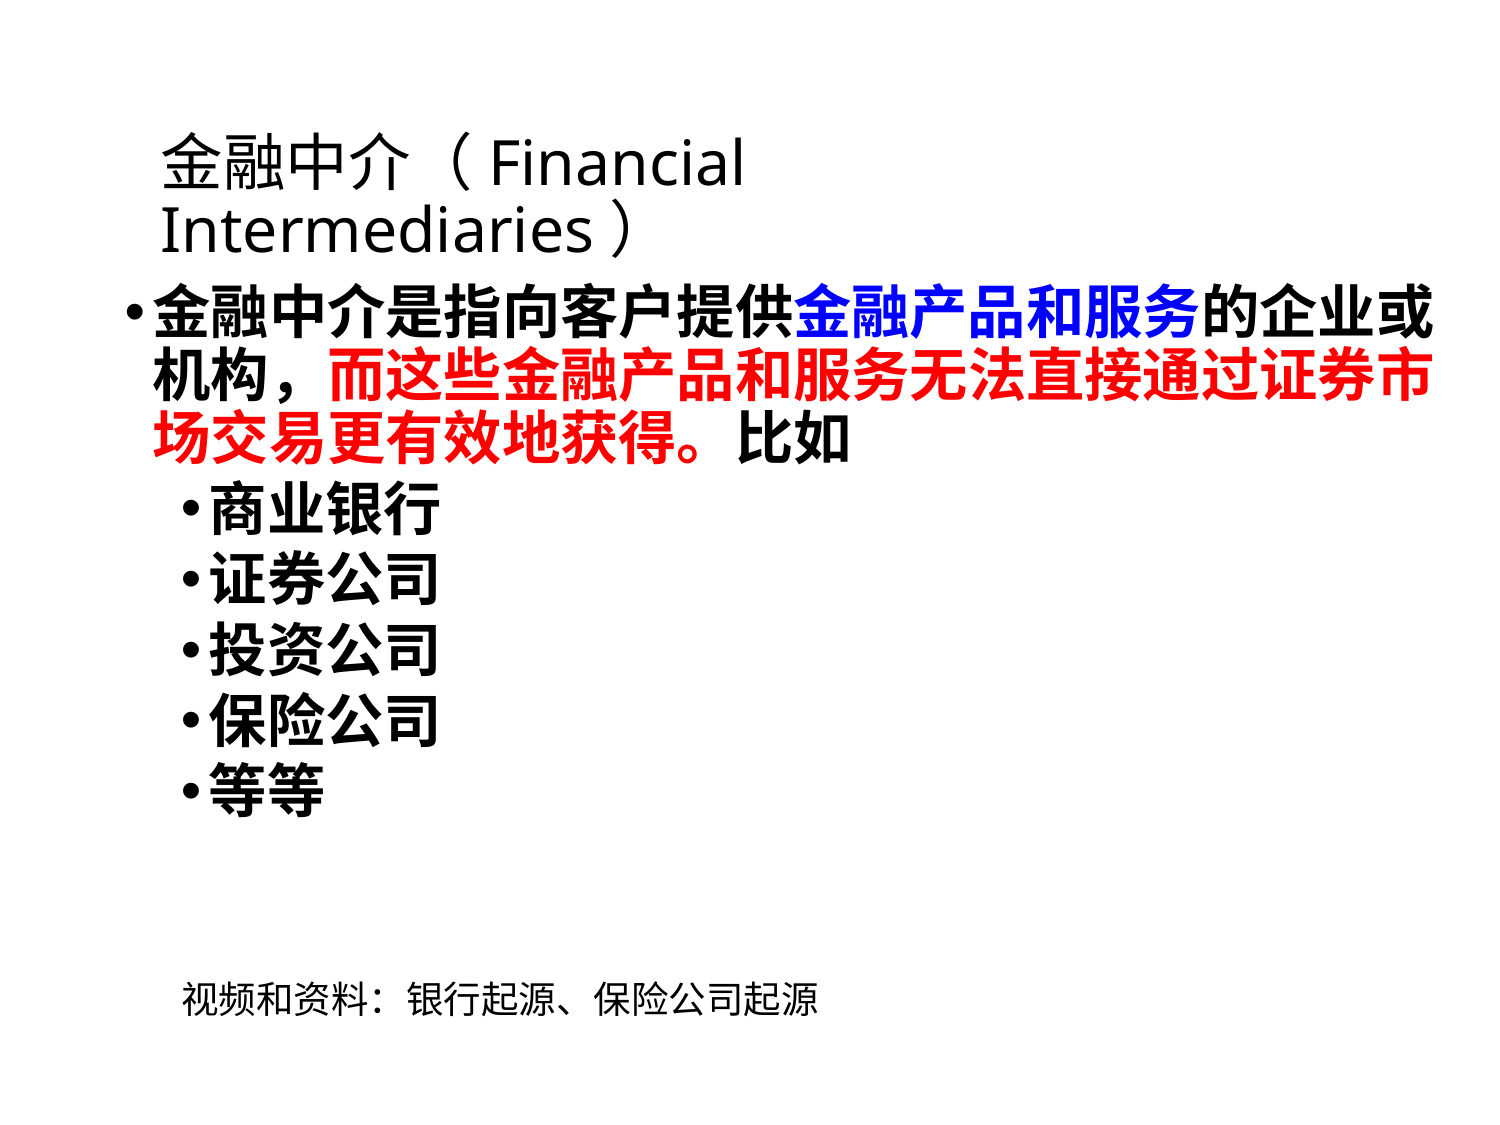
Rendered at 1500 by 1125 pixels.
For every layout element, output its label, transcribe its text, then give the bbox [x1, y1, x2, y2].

text_box 视频和资料：银行起源、保险公司起源 [166, 968, 890, 1029]
title 金融中介（Financial Intermediaries） [149, 125, 1255, 211]
list 金融中介是指向客户提供金融产品和服务的企业或机构，而这些金融产品和服务无法直接通过证券市场交易更有效地获得。比如 商业银行 证券公司 投资公司 保险公司 等等 [109, 276, 1458, 949]
